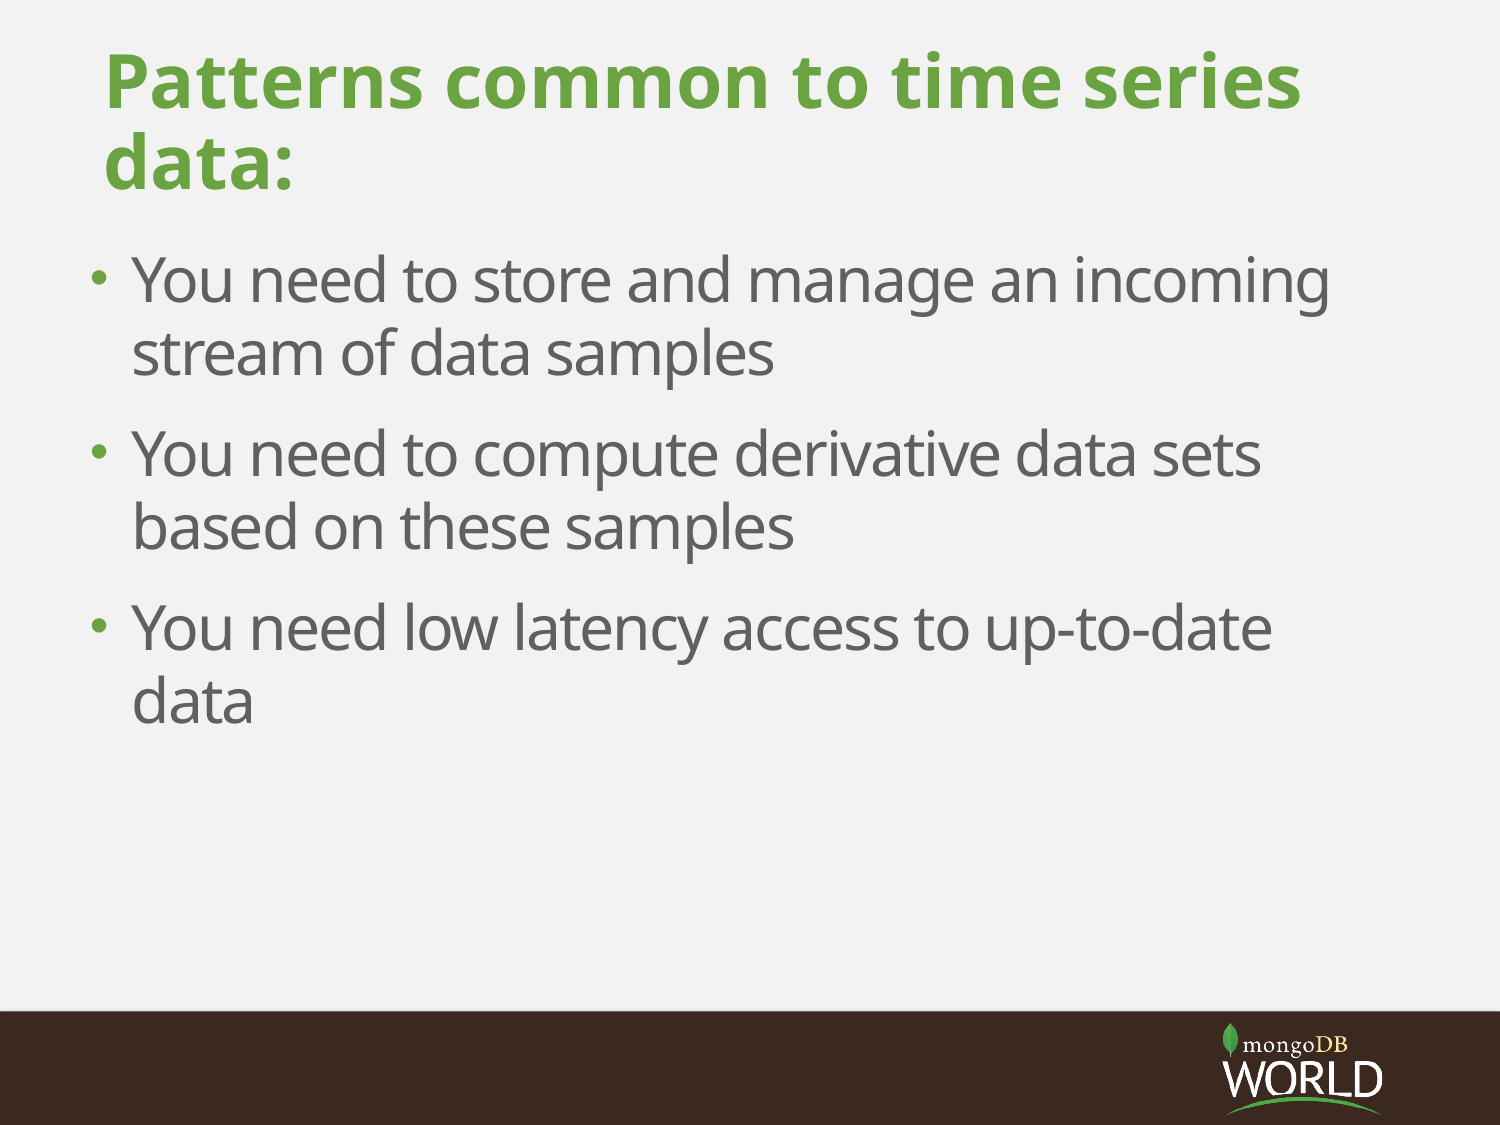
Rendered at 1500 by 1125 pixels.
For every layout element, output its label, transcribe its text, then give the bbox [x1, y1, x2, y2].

text_box You need to store and manage an incoming stream of data samples You need to compute derivative data sets based on these samples You need low latency access to up-to-date data [74, 233, 1425, 1027]
title Patterns common to time series data: [103, 55, 1399, 195]
